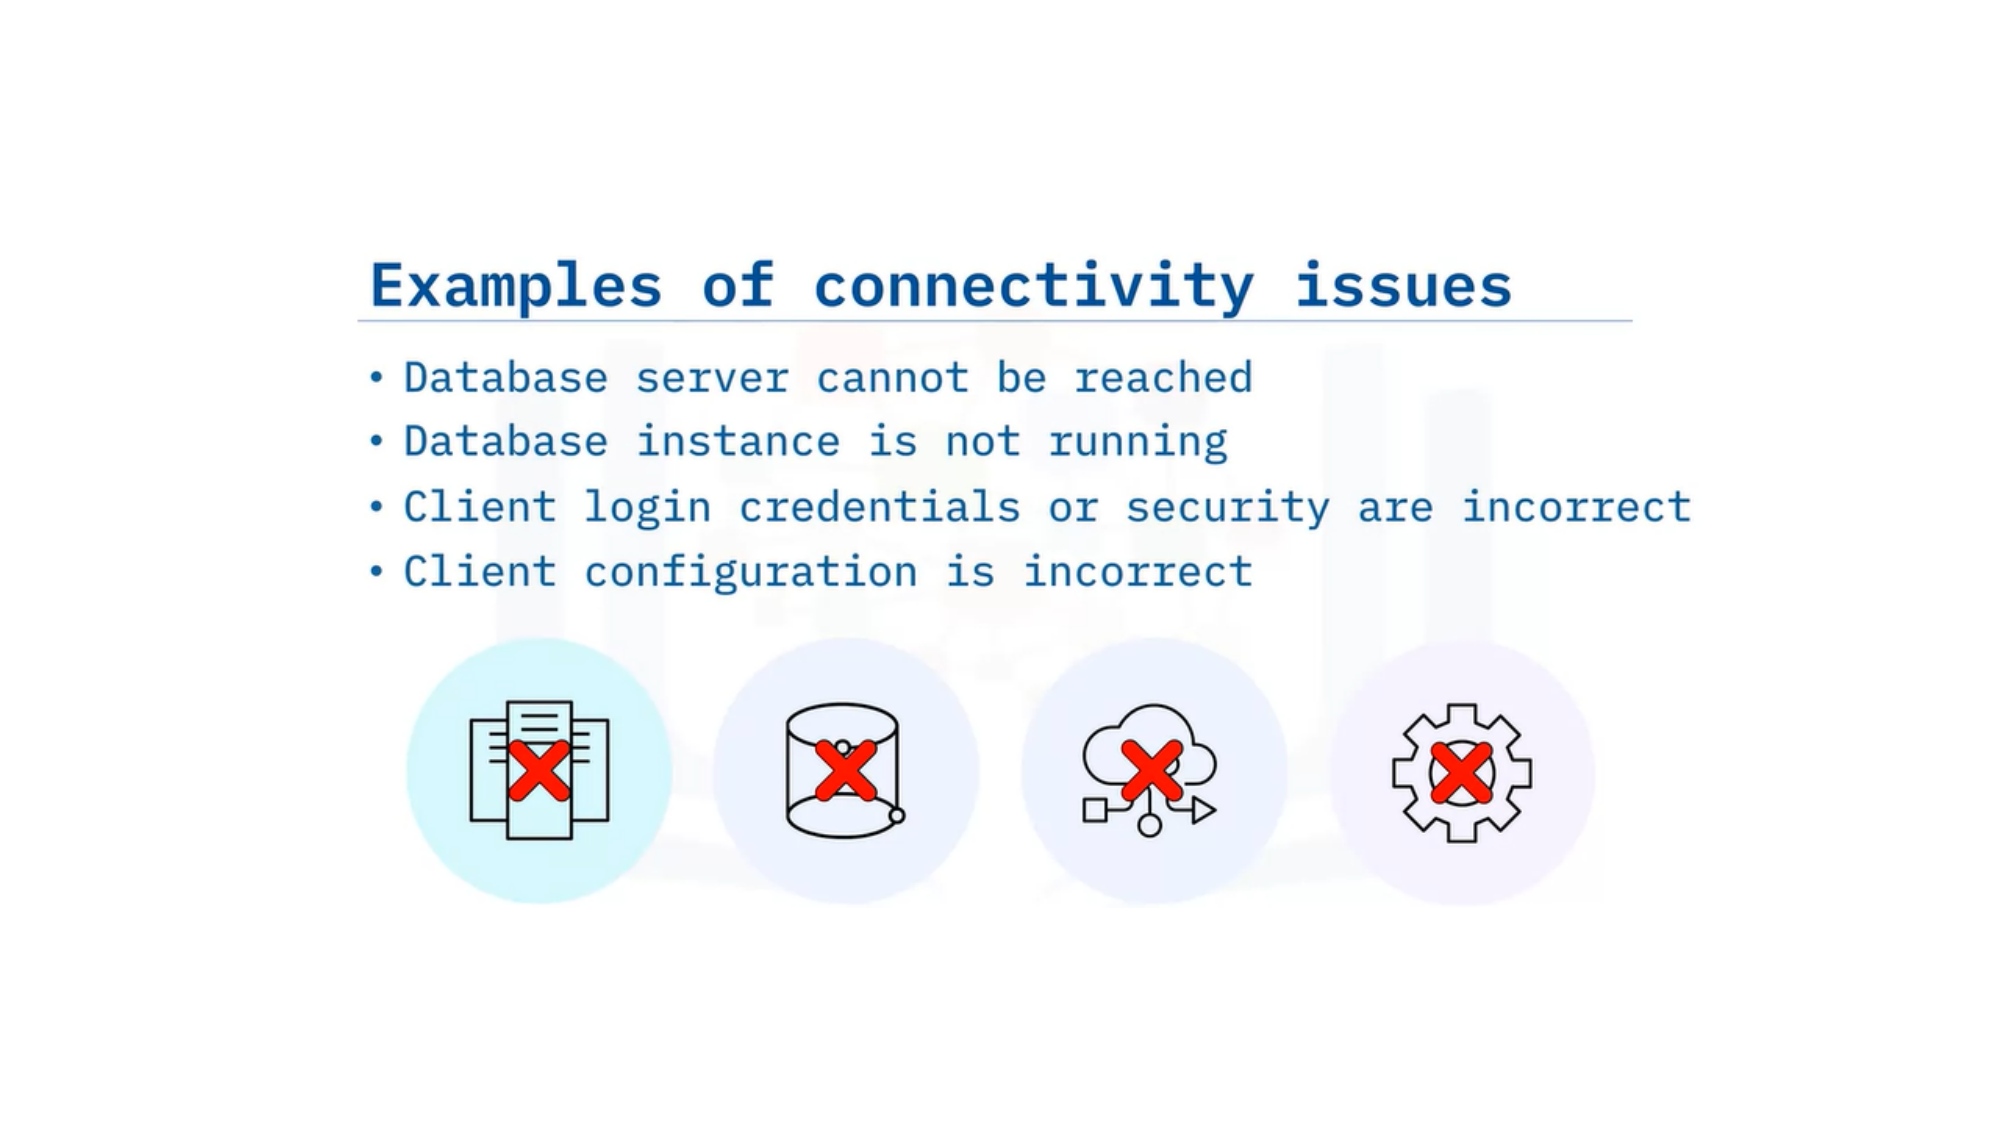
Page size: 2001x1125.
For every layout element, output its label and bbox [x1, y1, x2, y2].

picture [292, 217, 1708, 908]
